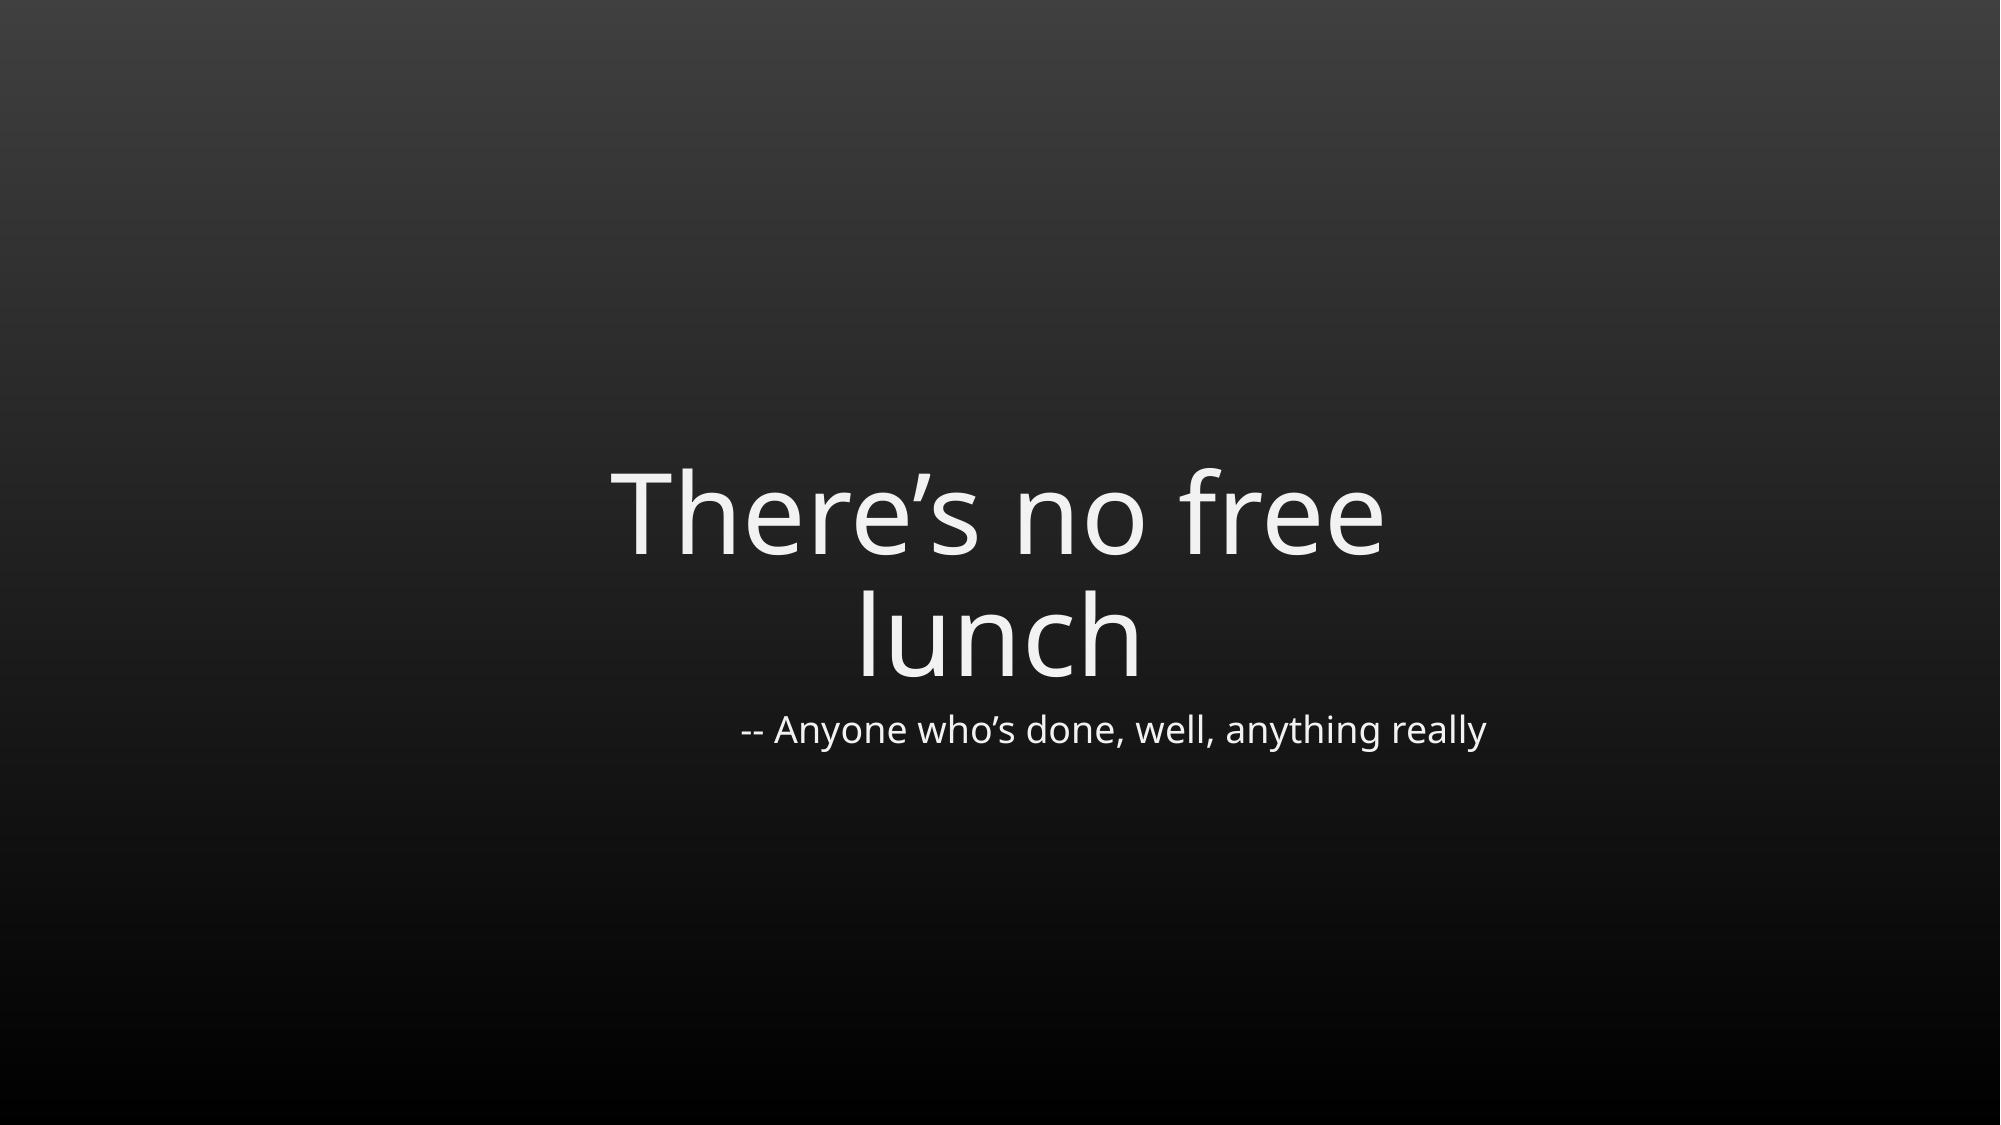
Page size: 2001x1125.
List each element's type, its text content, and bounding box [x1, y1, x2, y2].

text_box There’s no free lunch -- Anyone who’s done, well, anything really [497, 450, 1503, 696]
